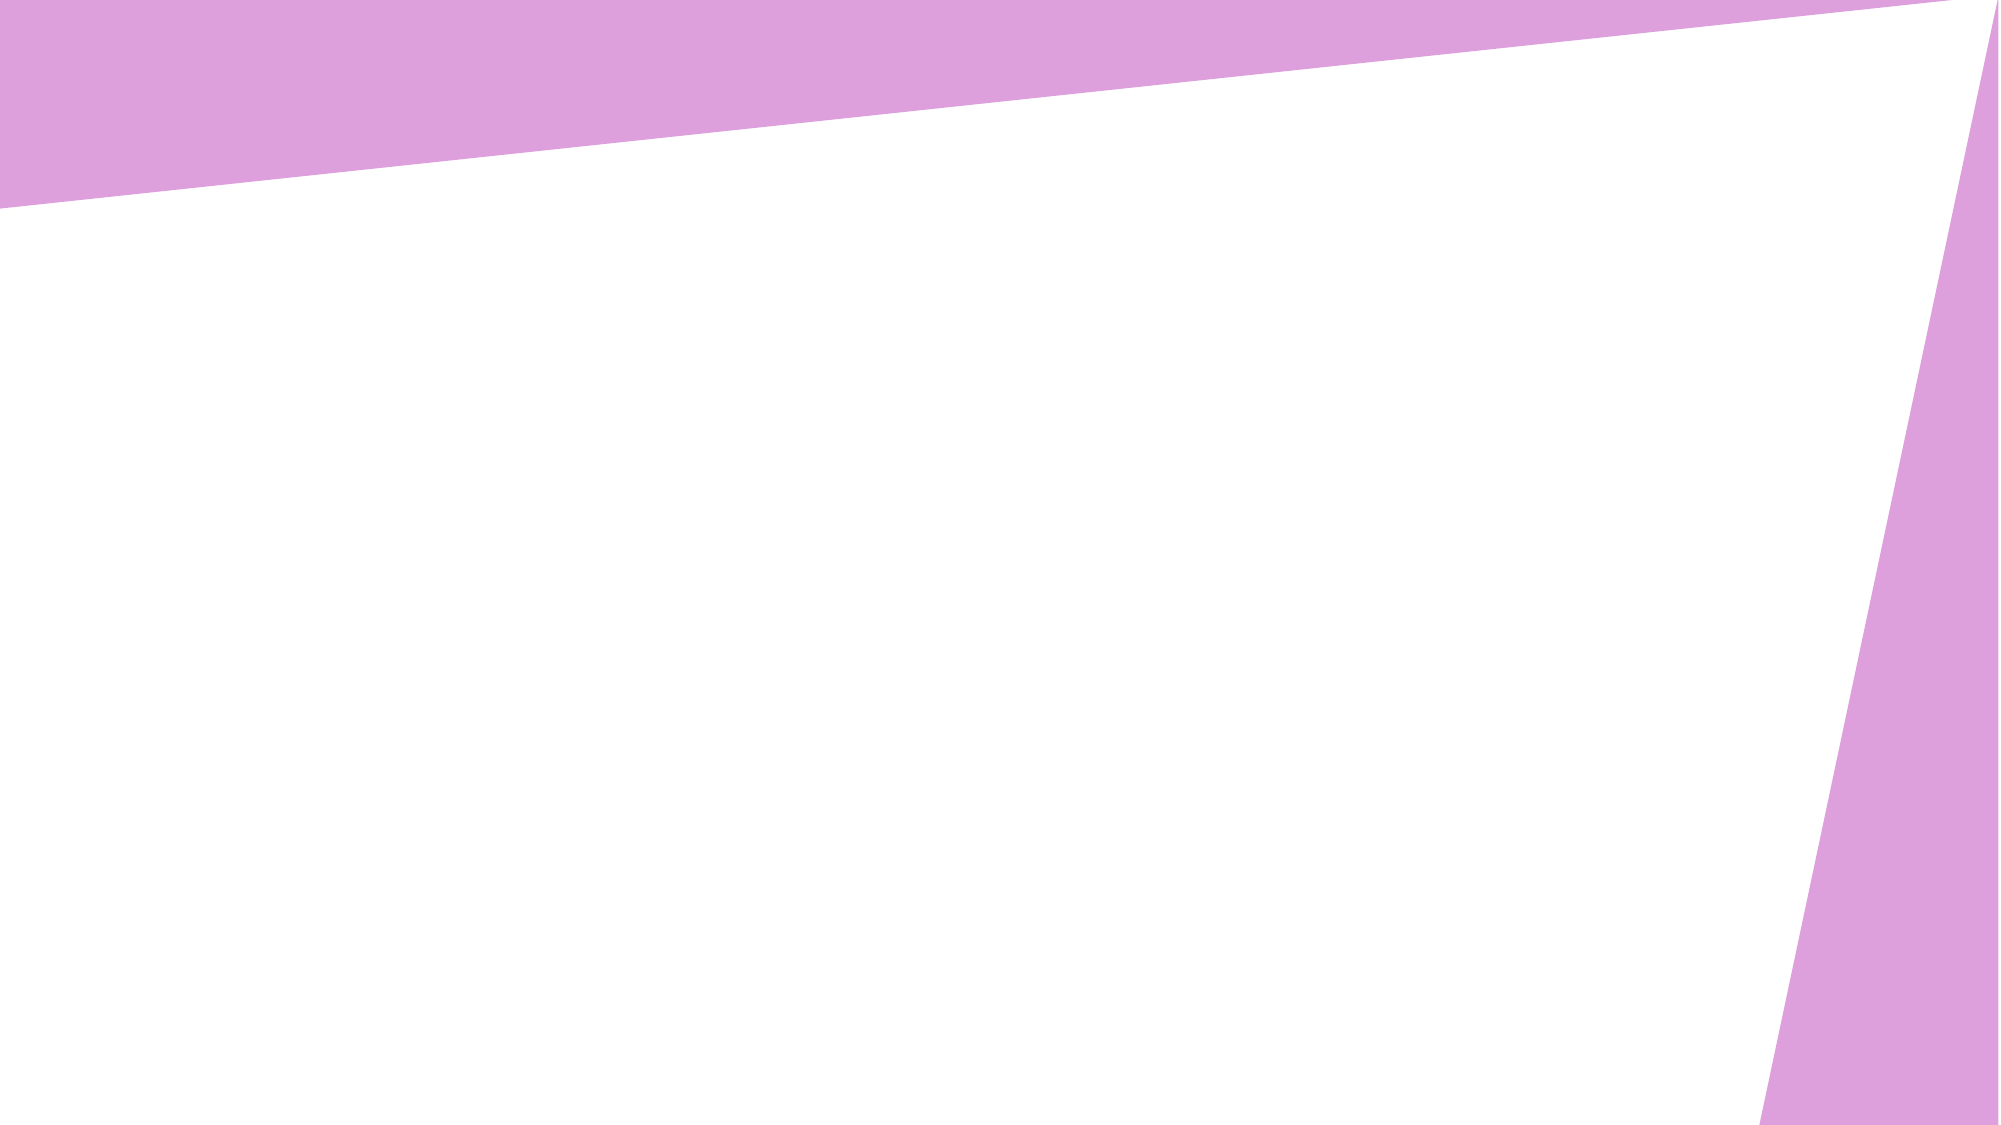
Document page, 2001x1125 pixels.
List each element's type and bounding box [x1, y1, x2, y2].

text_box [1758, 0, 2000, 1125]
text_box [0, 0, 1962, 210]
